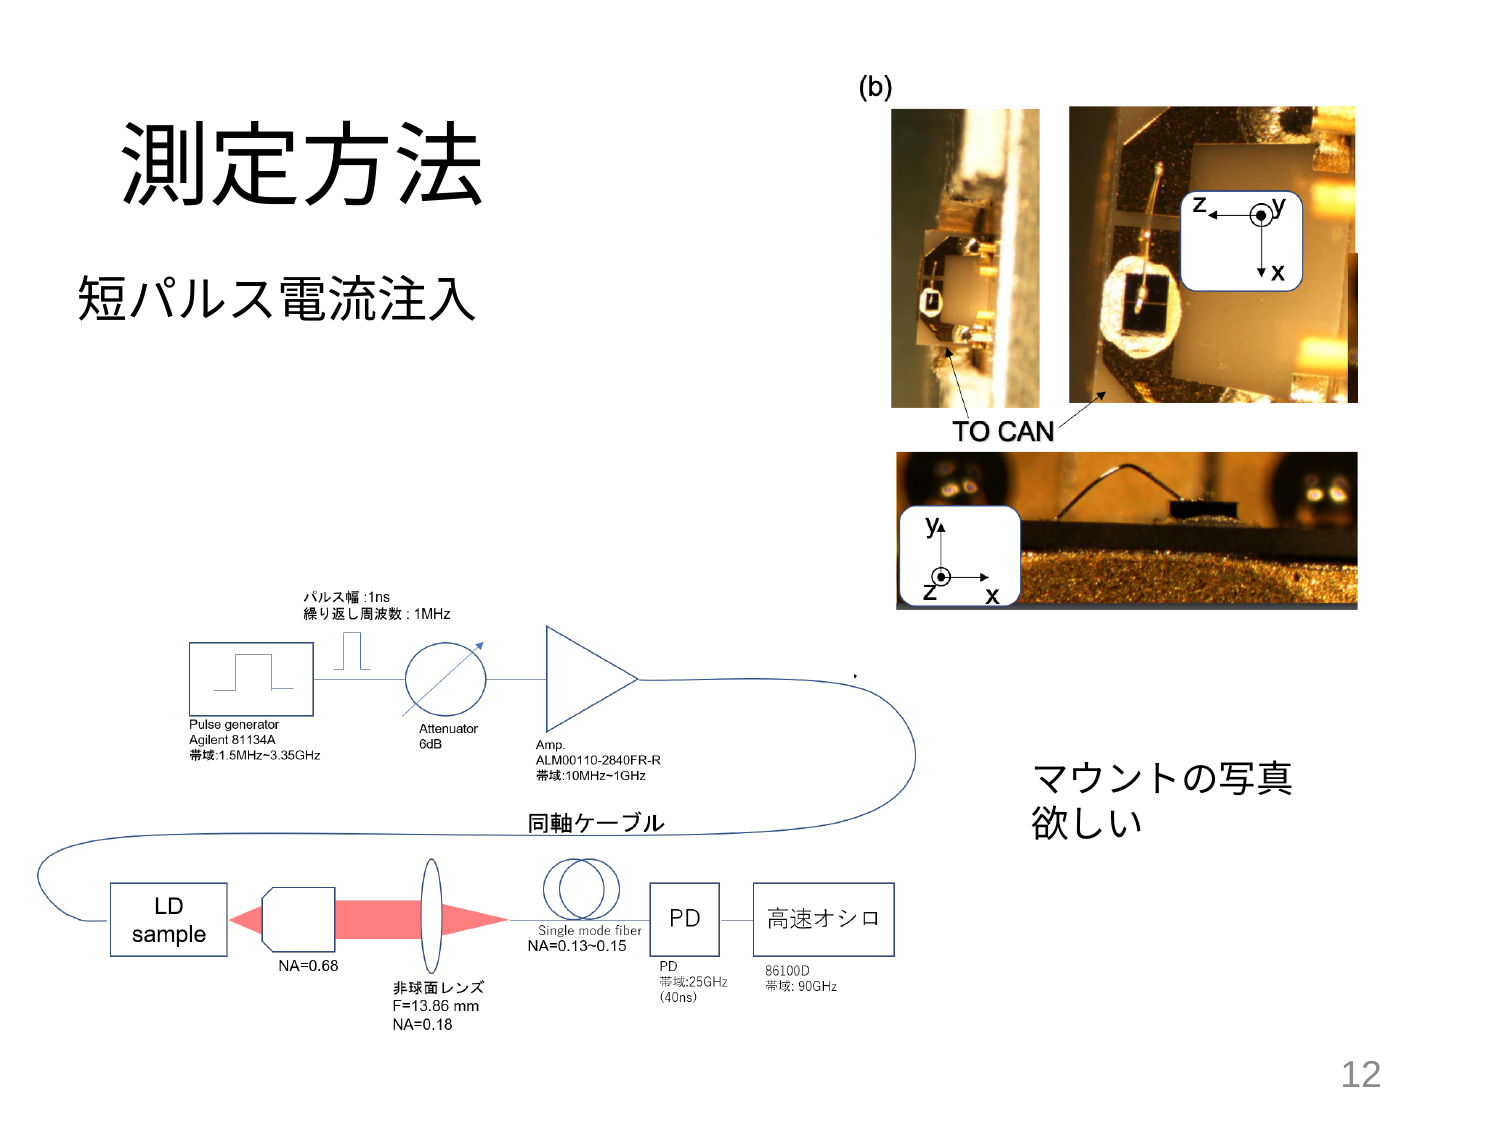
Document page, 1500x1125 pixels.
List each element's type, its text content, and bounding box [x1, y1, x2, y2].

text_box マウントの写真欲しい [1016, 747, 1331, 853]
title 測定方法 [103, 59, 854, 278]
picture [37, 59, 1438, 1043]
slide_number 11 [1059, 1042, 1397, 1103]
text_box 短パルス電流注入 [62, 259, 612, 335]
